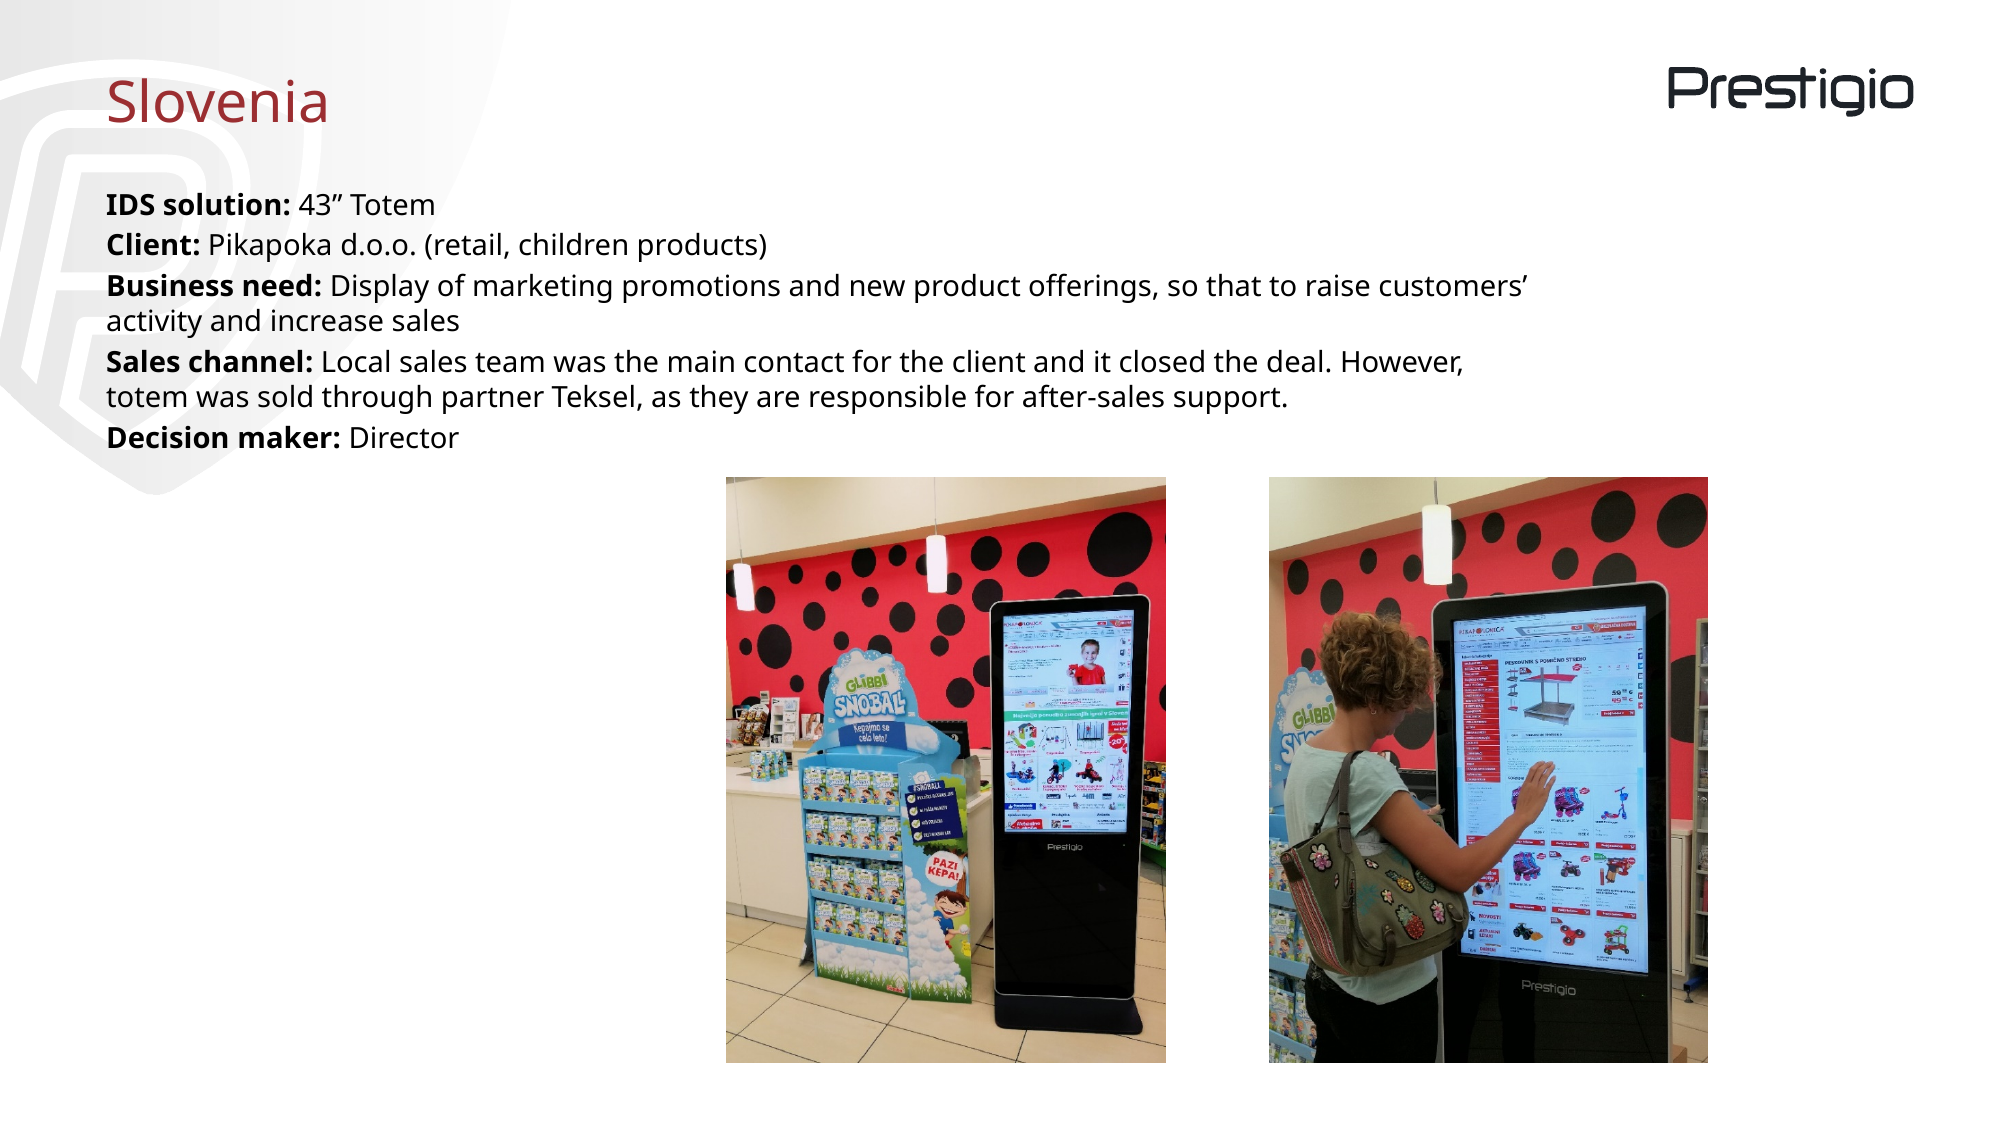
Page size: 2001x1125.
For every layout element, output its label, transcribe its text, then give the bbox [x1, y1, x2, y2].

list IDS solution: 43” Totem Client: Pikapoka d.o.o. (retail, children products) Business need: Display of marketing promotions and new product offerings, so that to raise customers’ activity and increase sales Sales channel: Local sales team was the main contact for the client and it closed the deal. However, totem was sold through partner Teksel, as they are responsible for after-sales support. Decision maker: Director [91, 178, 1550, 414]
text_box Slovenia [91, 62, 347, 146]
picture [1268, 477, 1708, 1063]
picture [726, 477, 1166, 1063]
